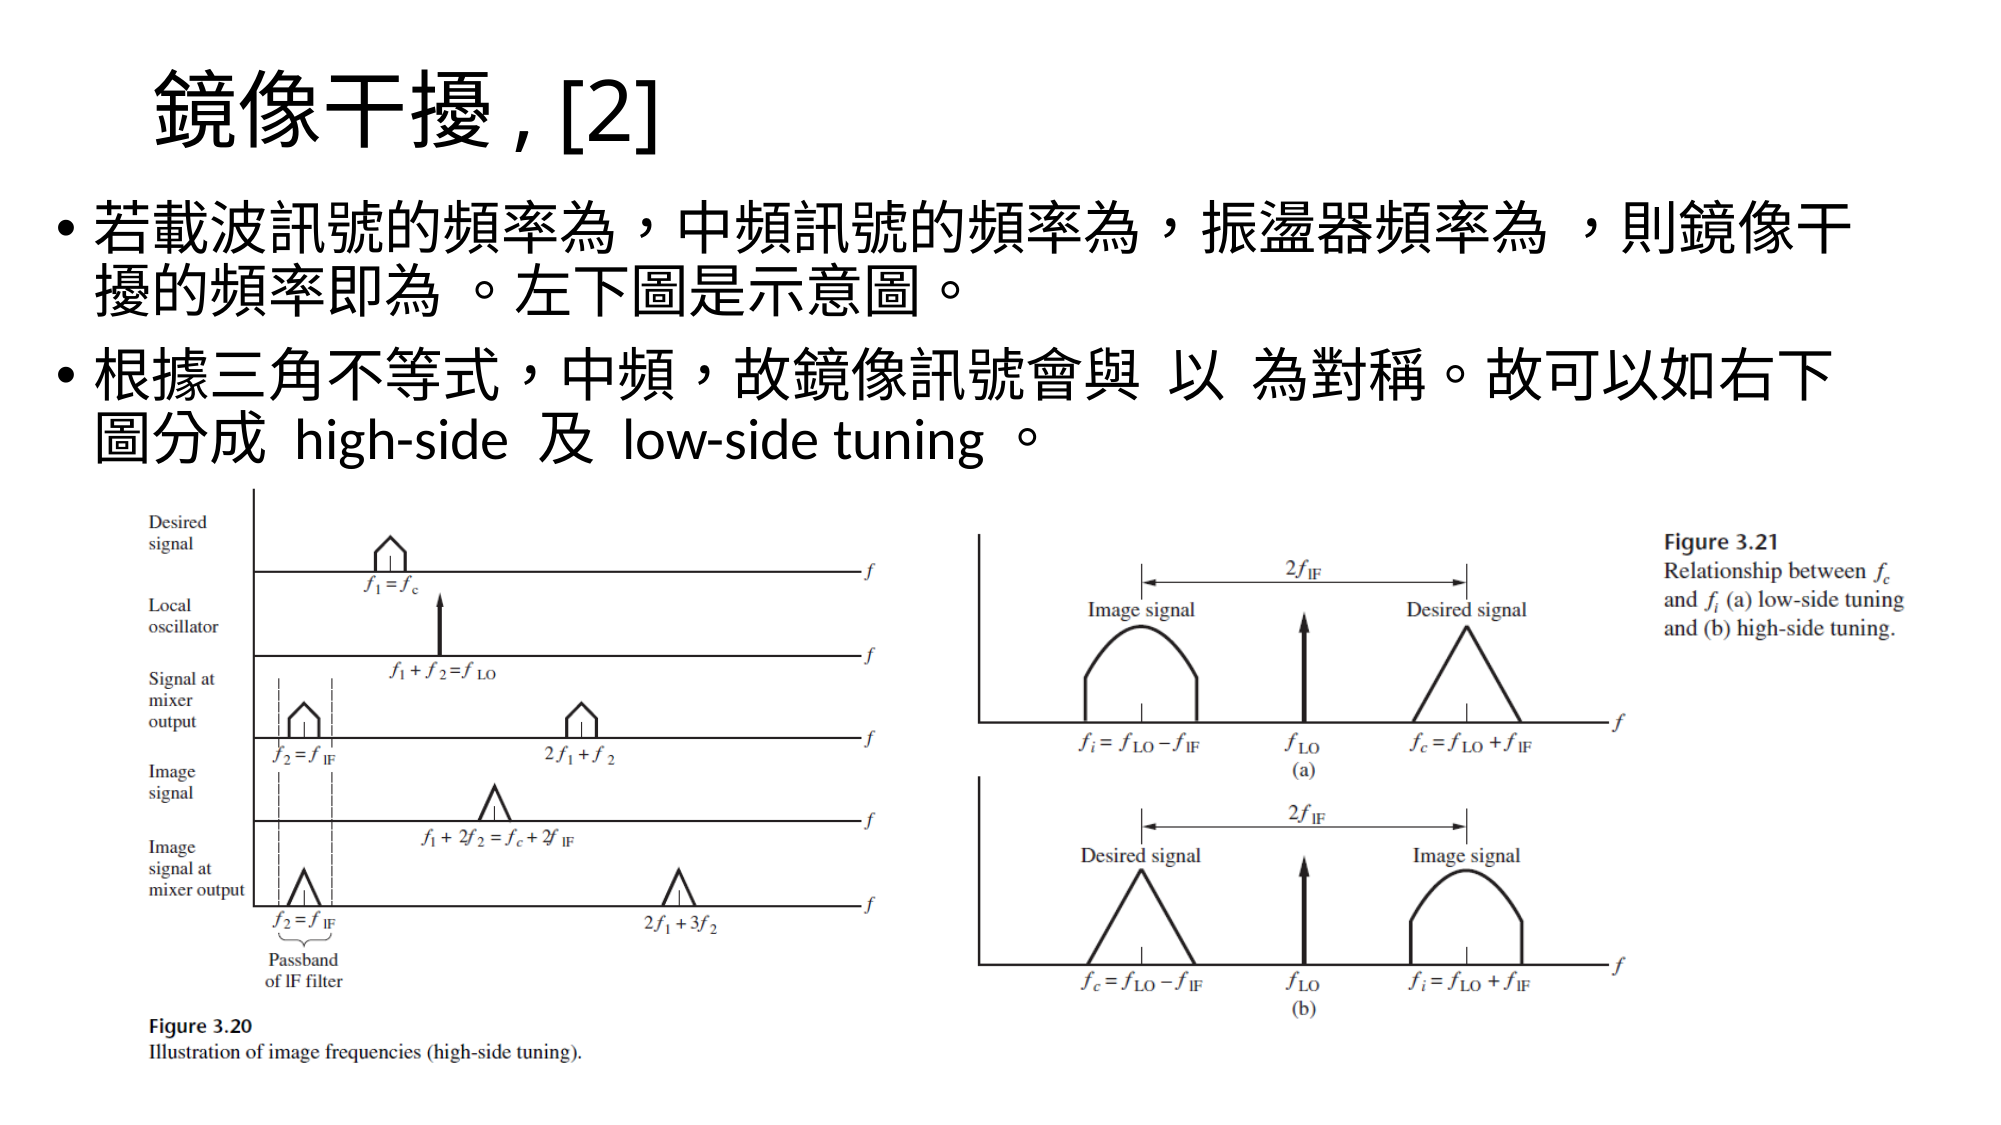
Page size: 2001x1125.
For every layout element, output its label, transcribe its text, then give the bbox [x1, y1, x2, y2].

title 鏡像干擾, [2] [137, 59, 1863, 168]
picture [137, 476, 887, 1066]
picture [953, 515, 1908, 1027]
